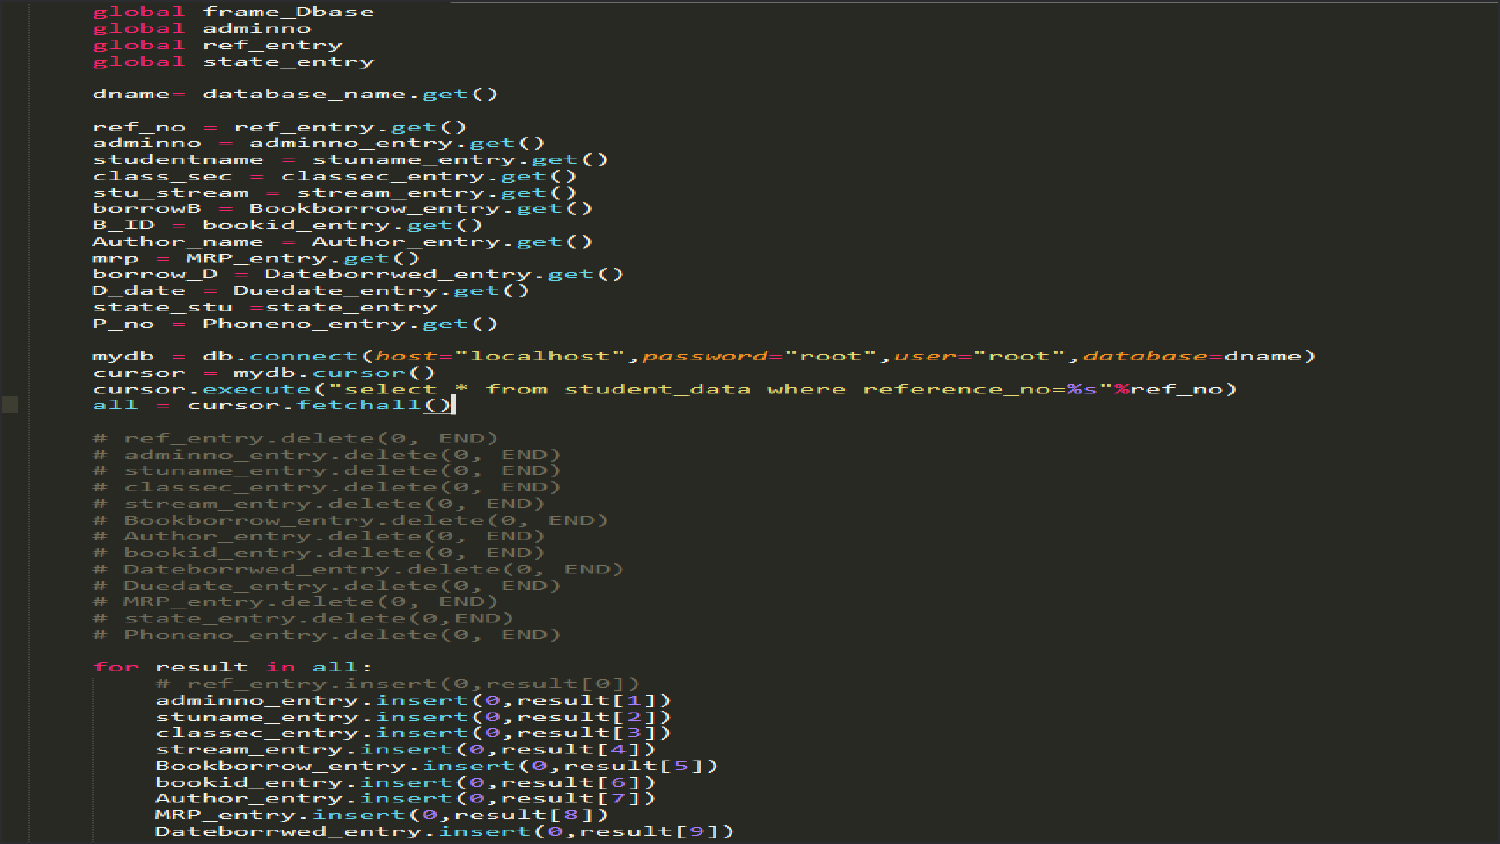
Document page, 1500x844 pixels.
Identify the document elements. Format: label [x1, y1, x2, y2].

text_box [0, 0, 1500, 844]
